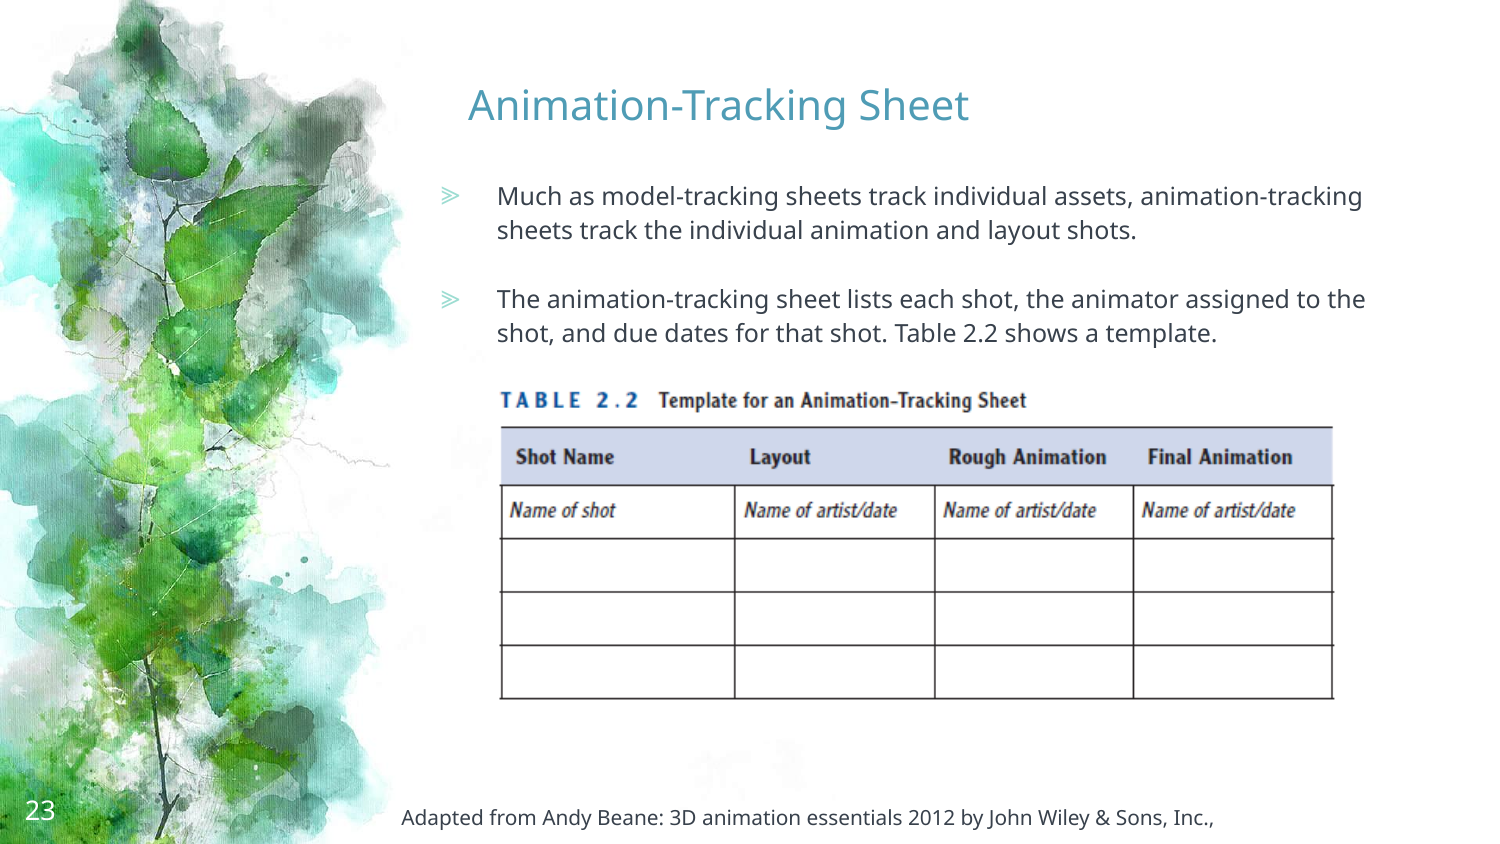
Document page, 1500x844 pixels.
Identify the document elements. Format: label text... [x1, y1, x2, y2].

list Much as model-tracking sheets track individual assets, animation-tracking sheets track the individual animation and layout shots. The animation-tracking sheet lists each shot, the animator assigned to the shot, and due dates for that shot. Table 2.2 shows a template. [421, 175, 1430, 744]
slide_number 23 [24, 779, 115, 844]
picture [0, 0, 1500, 844]
title Animation-Tracking Sheet [468, 33, 1425, 129]
text_box Adapted from Andy Beane: 3D animation essentials 2012 by John Wiley & Sons, Inc., [386, 796, 1278, 832]
